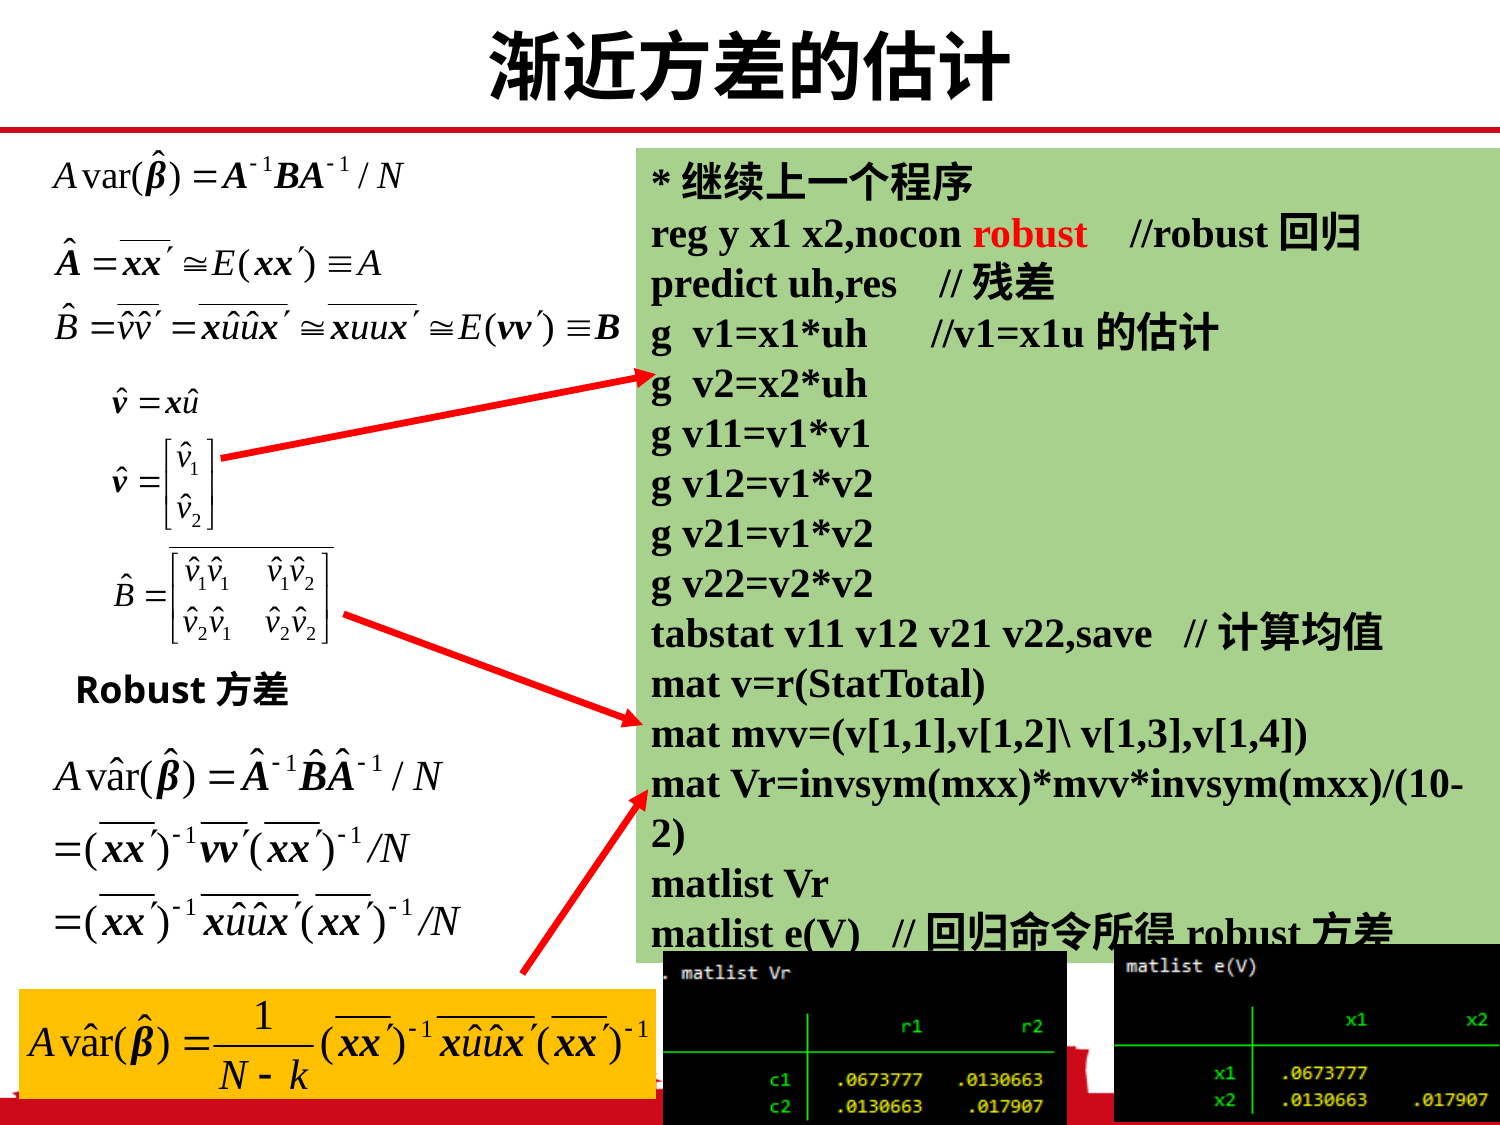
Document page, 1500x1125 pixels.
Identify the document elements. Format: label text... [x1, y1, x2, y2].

text_box [0, 0, 1500, 75]
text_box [220, 374, 656, 459]
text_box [522, 789, 649, 974]
picture [0, 944, 1500, 1125]
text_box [343, 613, 644, 725]
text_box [44, 737, 473, 953]
text_box *继续上一个程序 reg y x1 x2,nocon robust //robust回归 predict uh,res //残差 g v1=x1*uh //v1=x1u的估计 g v2=x2*uh g v11=v1*v1 g v12=v1*v2 g v21=v1*v2 g v22=v2*v2 tabstat v11 v12 v21 v22,save //计算均值 mat v=r(StatTotal) mat mvv=(v[1,1],v[1,2]\ v[1,3],v[1,4]) mat Vr=invsym(mxx)*mvv*invsym(mxx)/(10-2) matlist Vr matlist e(V) //回归命令所得robust方差 [636, 148, 1500, 964]
text_box Robust方差 [60, 658, 336, 719]
text_box 渐近方差的估计 [45, 75, 1455, 117]
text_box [47, 230, 628, 356]
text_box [19, 988, 656, 1100]
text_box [107, 380, 341, 651]
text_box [44, 143, 412, 205]
